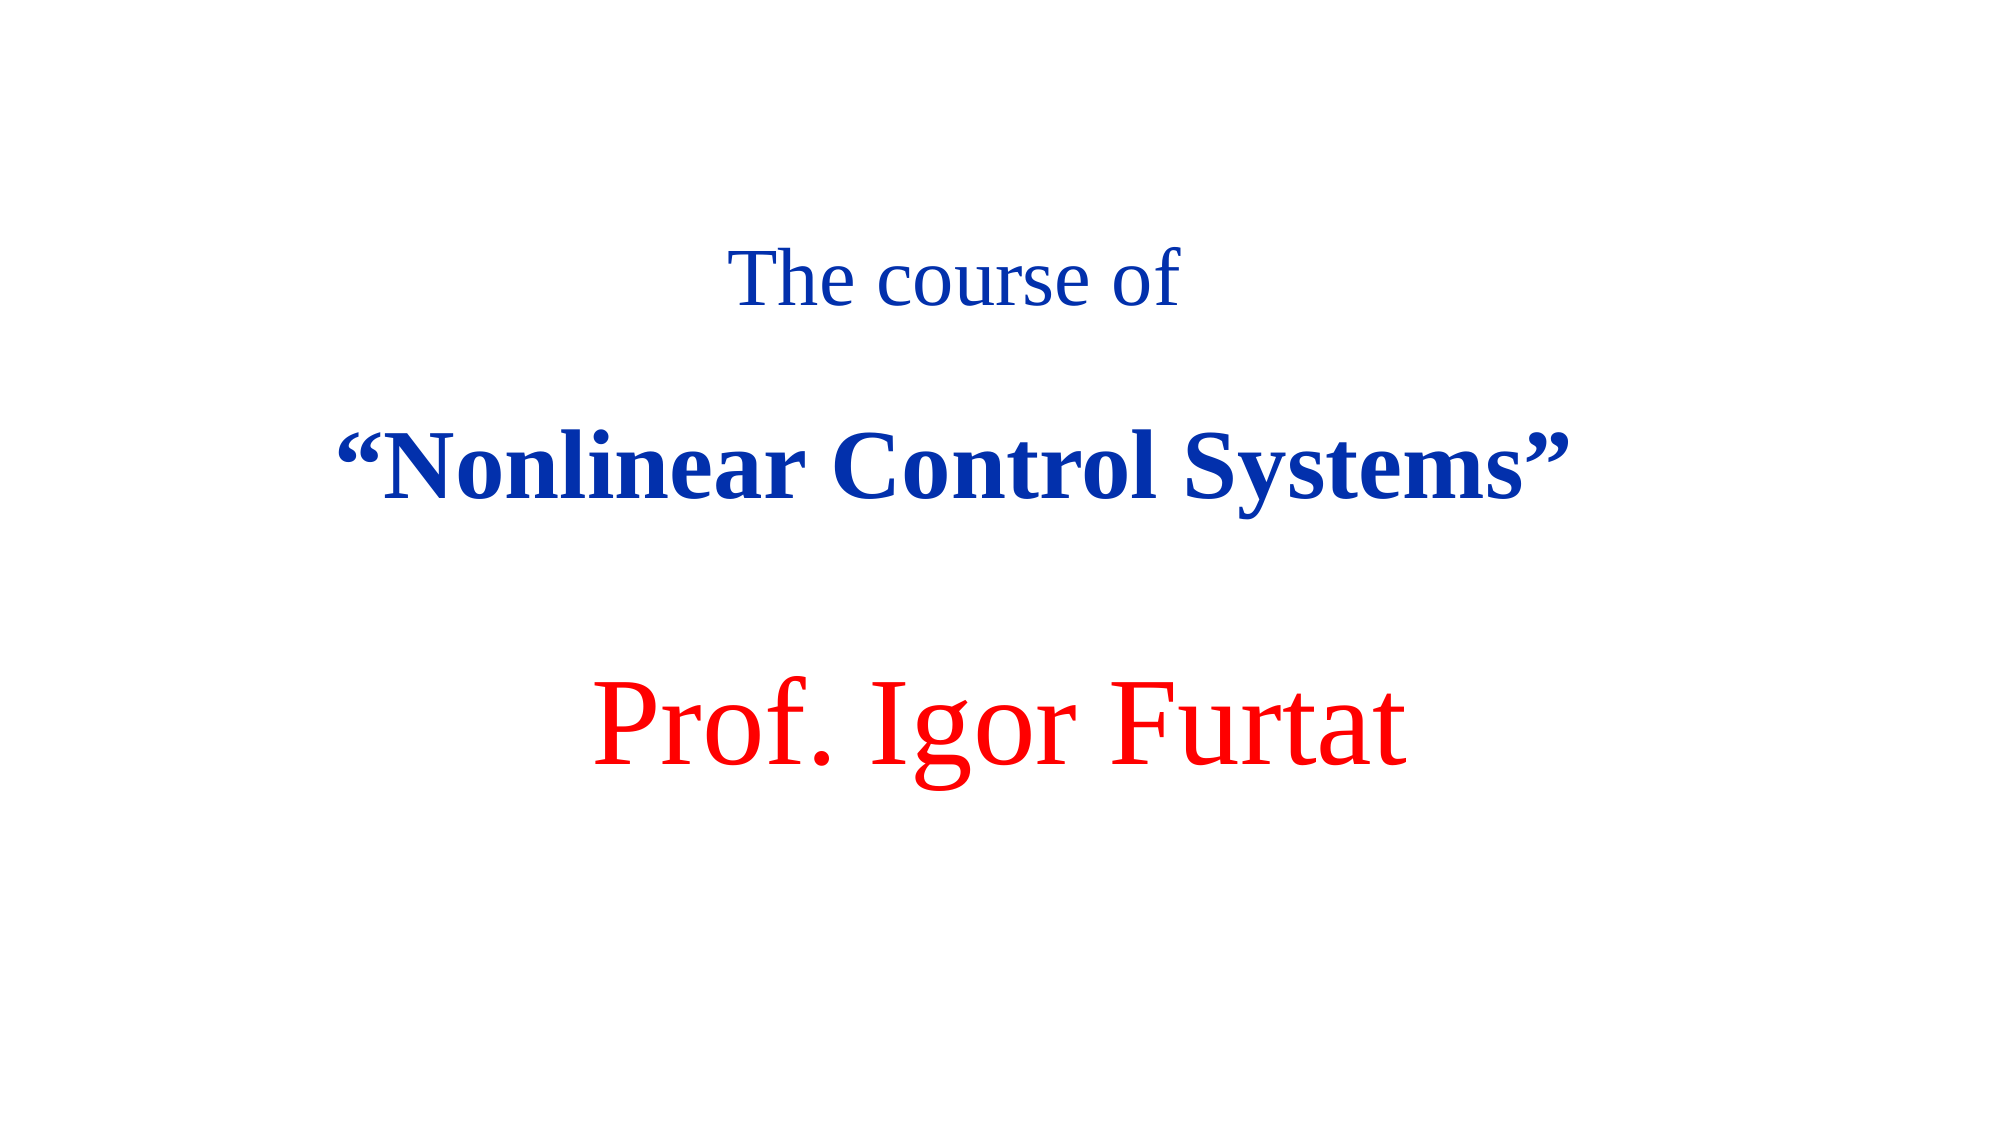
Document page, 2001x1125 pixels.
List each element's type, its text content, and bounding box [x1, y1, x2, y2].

text_box The course of “Nonlinear Control Systems” [301, 201, 1607, 527]
text_box Prof. Igor Furtat [510, 641, 1489, 799]
